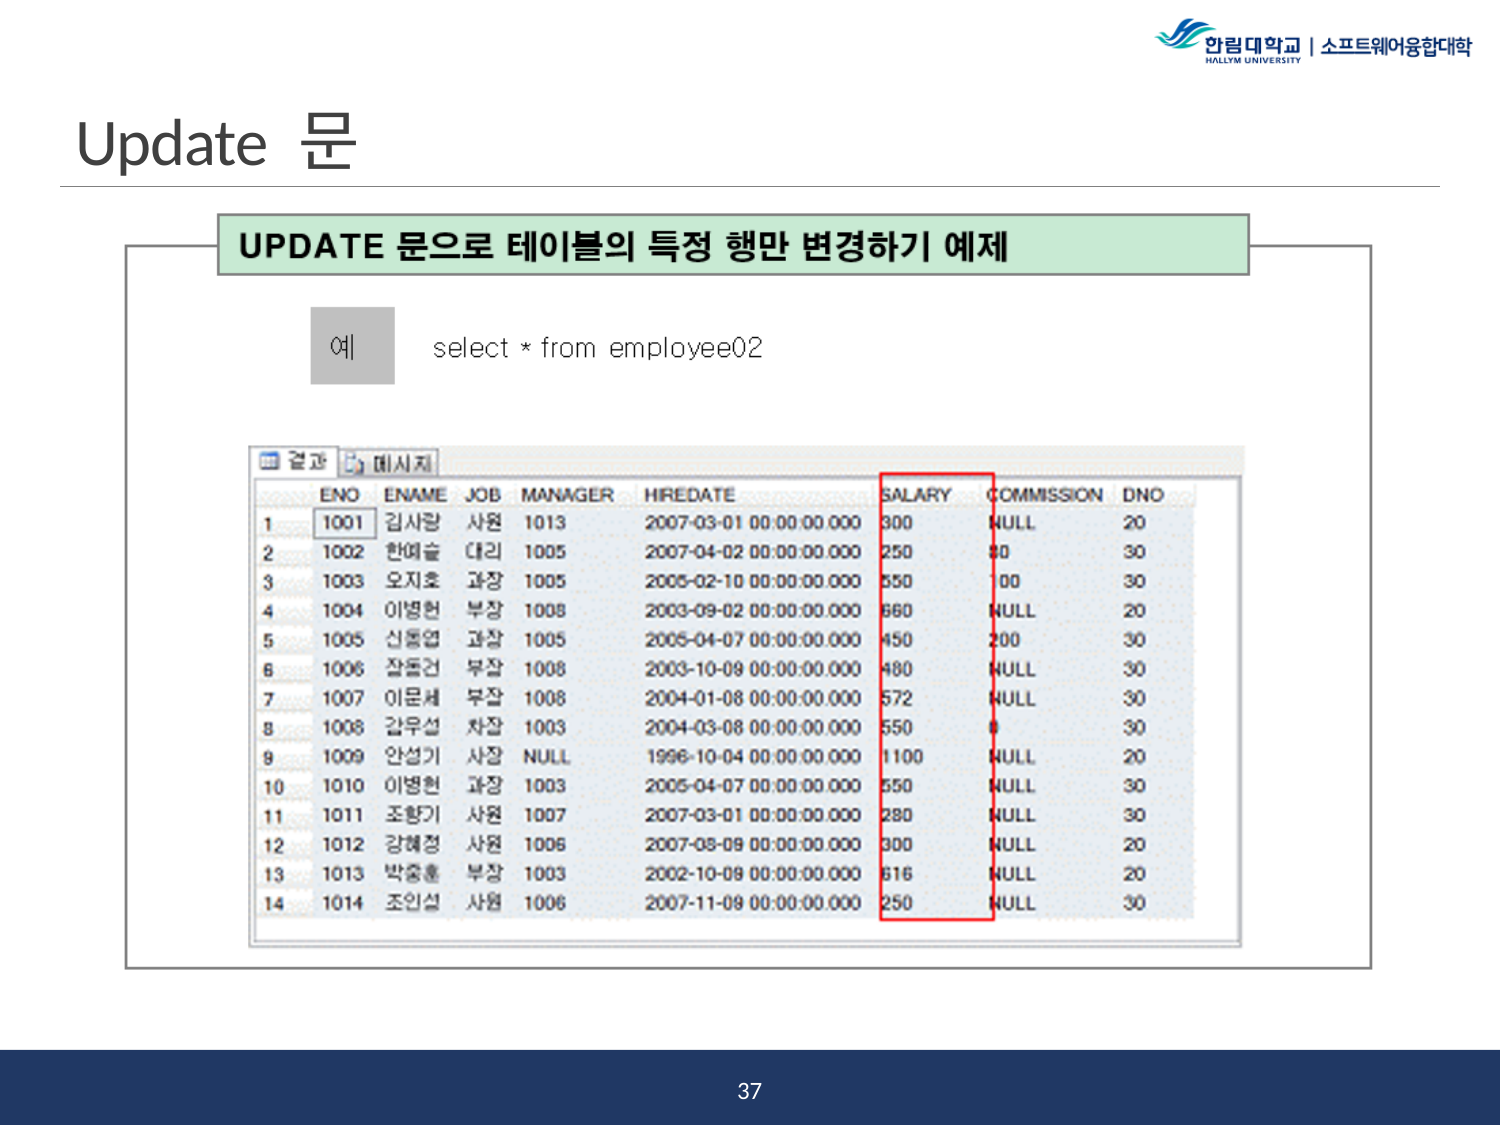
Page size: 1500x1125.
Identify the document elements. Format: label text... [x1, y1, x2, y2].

picture [1148, 7, 1483, 76]
title Update 문 [60, 62, 1440, 187]
slide_number 36 [669, 1059, 831, 1120]
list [76, 203, 1424, 982]
